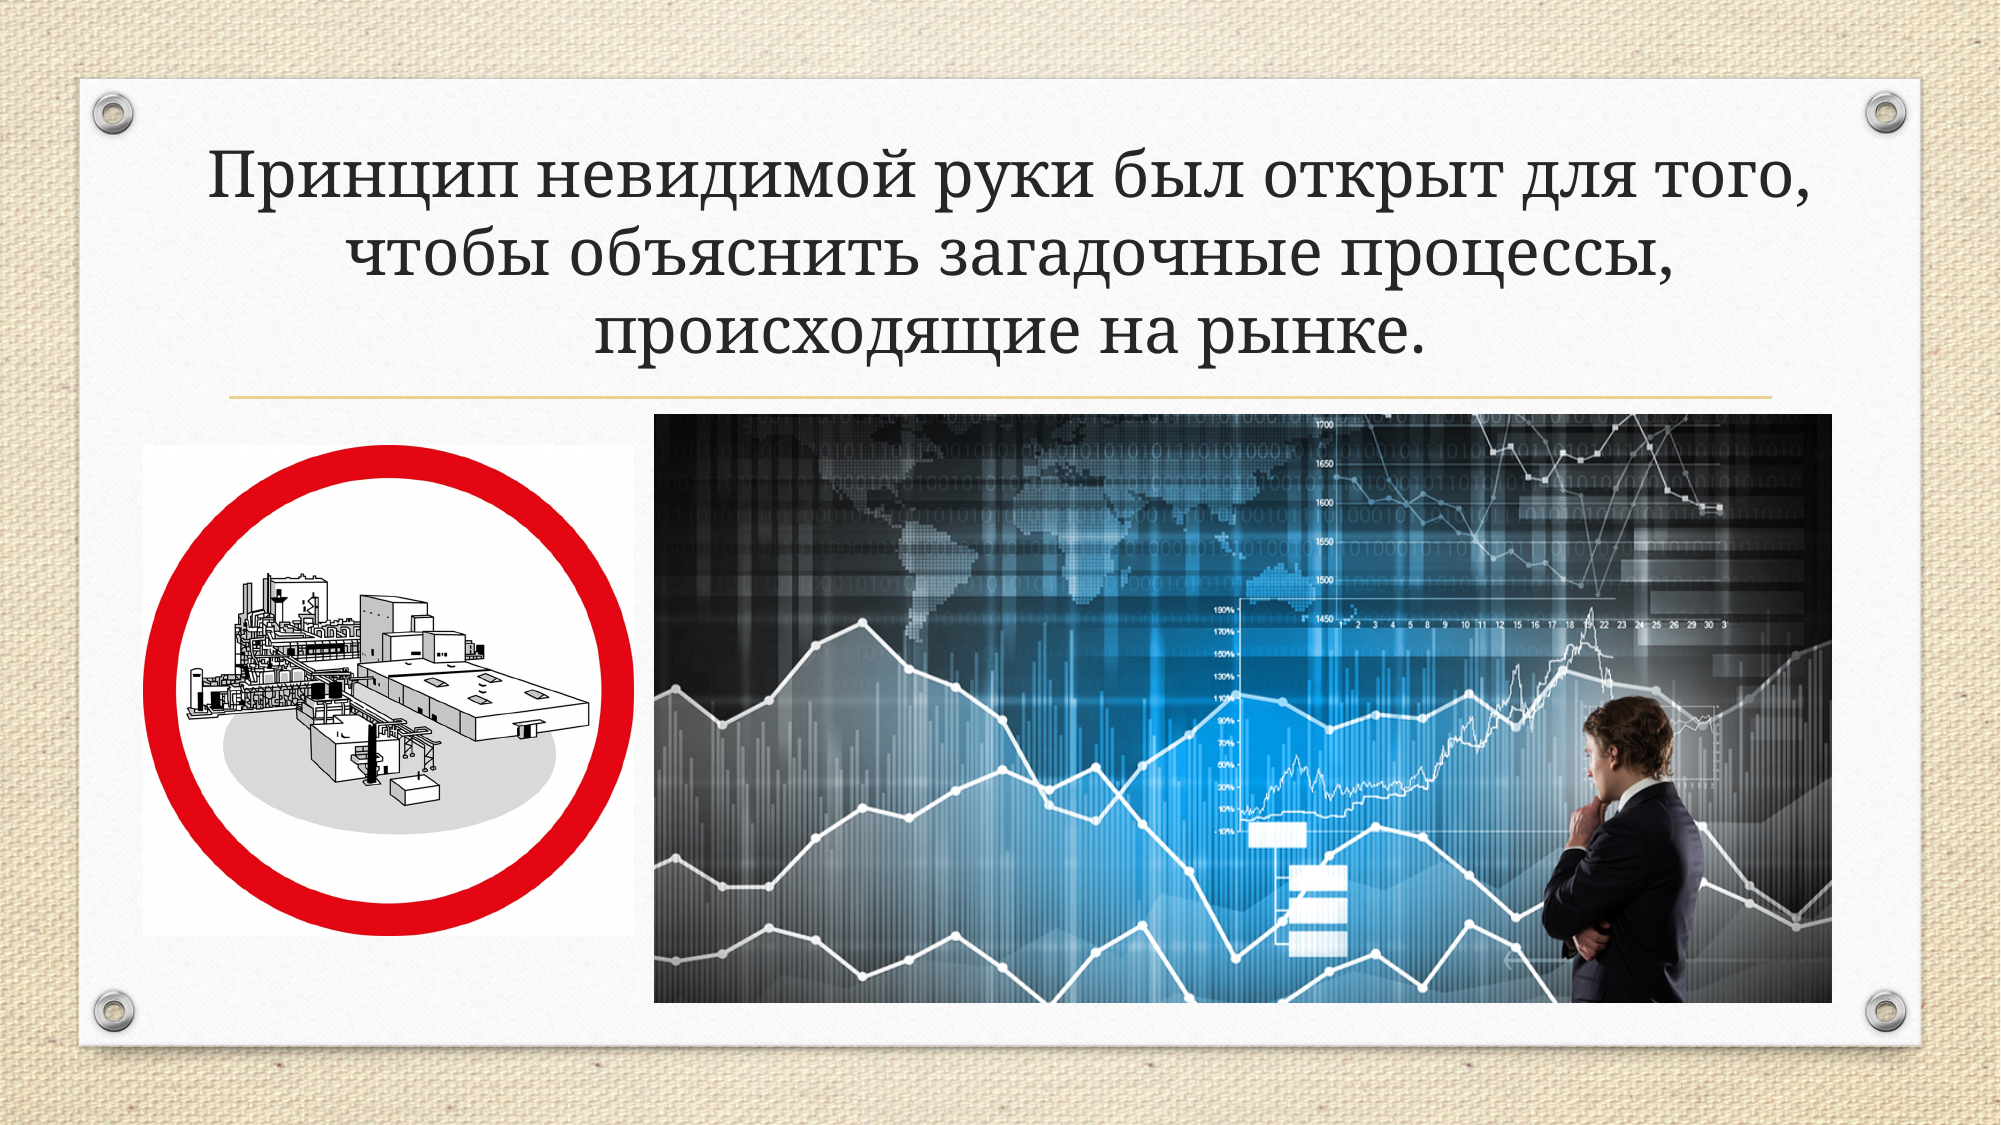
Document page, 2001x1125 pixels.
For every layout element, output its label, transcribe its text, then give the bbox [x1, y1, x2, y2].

picture [0, 0, 2001, 1125]
title Принцип невидимой руки был открыт для того, чтобы объяснить загадочные процессы, происходящие на рынке. [105, 124, 1917, 375]
